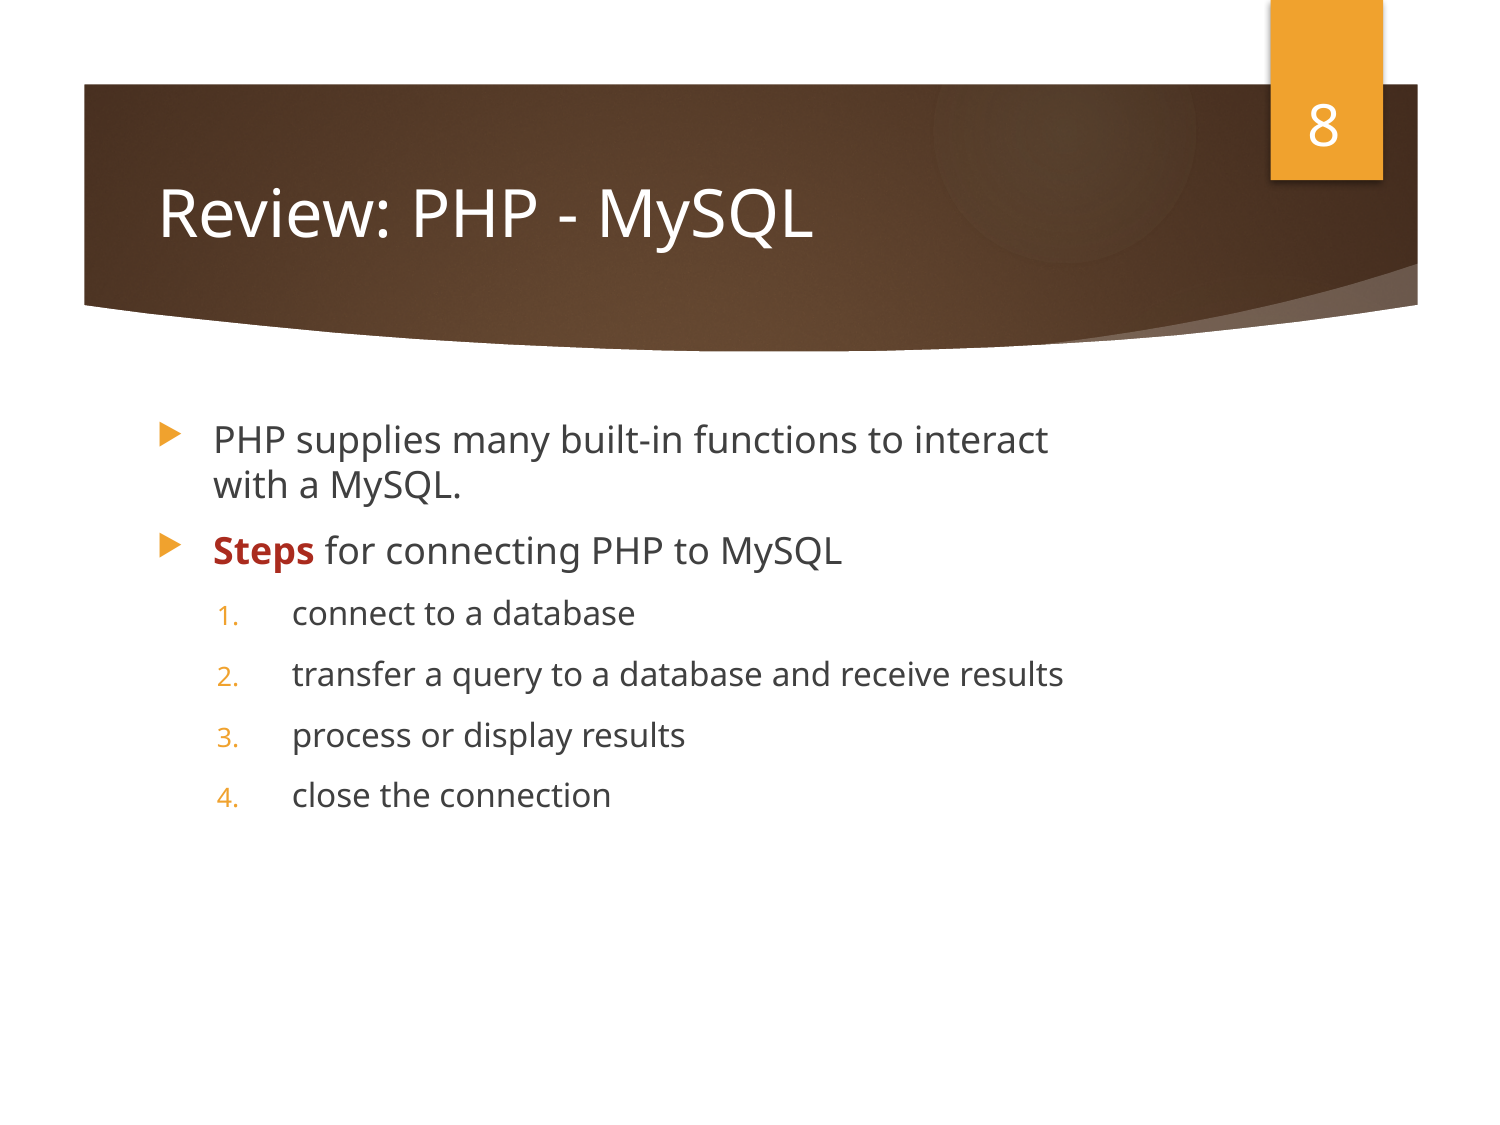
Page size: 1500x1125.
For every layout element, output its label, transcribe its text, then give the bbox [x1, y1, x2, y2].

title Review: PHP - MySQL [142, 152, 1183, 269]
slide_number 8 [1259, 48, 1390, 175]
list PHP supplies many built-in functions to interact with a MySQL. Steps for connecting PHP to MySQL connect to a database transfer a query to a database and receive results process or display results close the connection [141, 408, 1183, 988]
